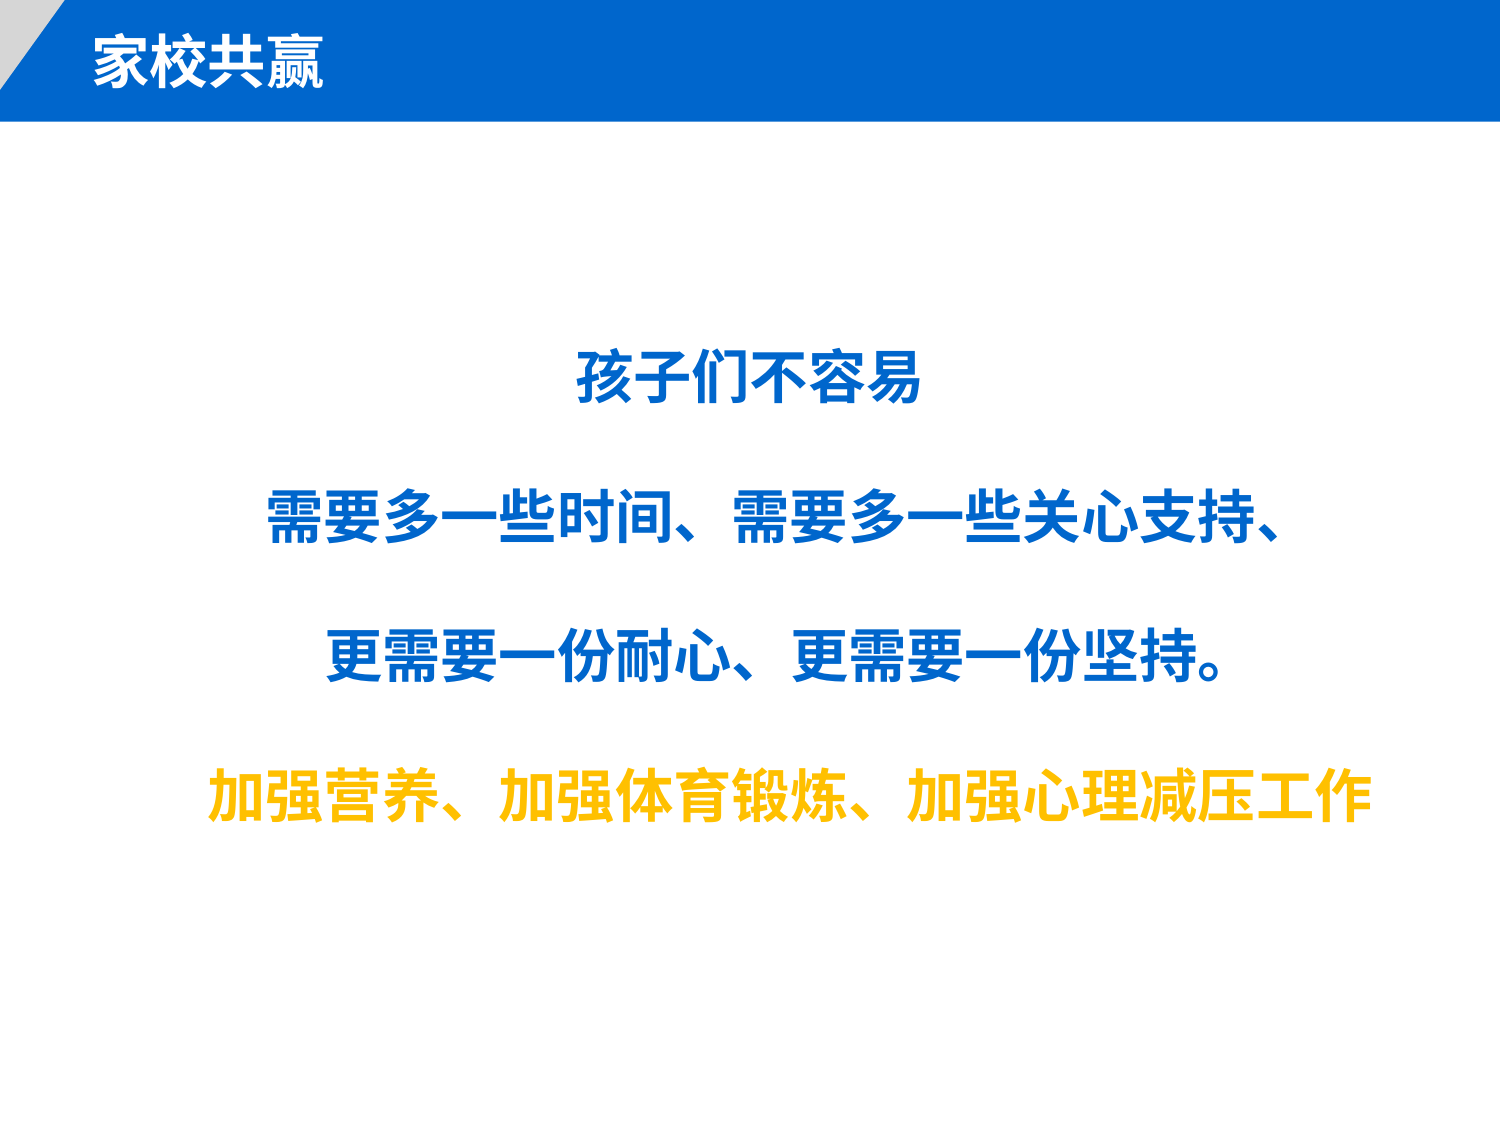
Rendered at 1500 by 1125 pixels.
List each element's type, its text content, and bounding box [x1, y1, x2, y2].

text_box [0, 0, 65, 90]
text_box [0, 0, 1500, 122]
text_box 家校共赢 [76, 17, 1031, 103]
text_box 孩子们不容易 需要多一些时间、需要多一些关心支持、 更需要一份耐心、更需要一份坚持。 加强营养、加强体育锻炼、加强心理减压工作 [0, 262, 1500, 837]
